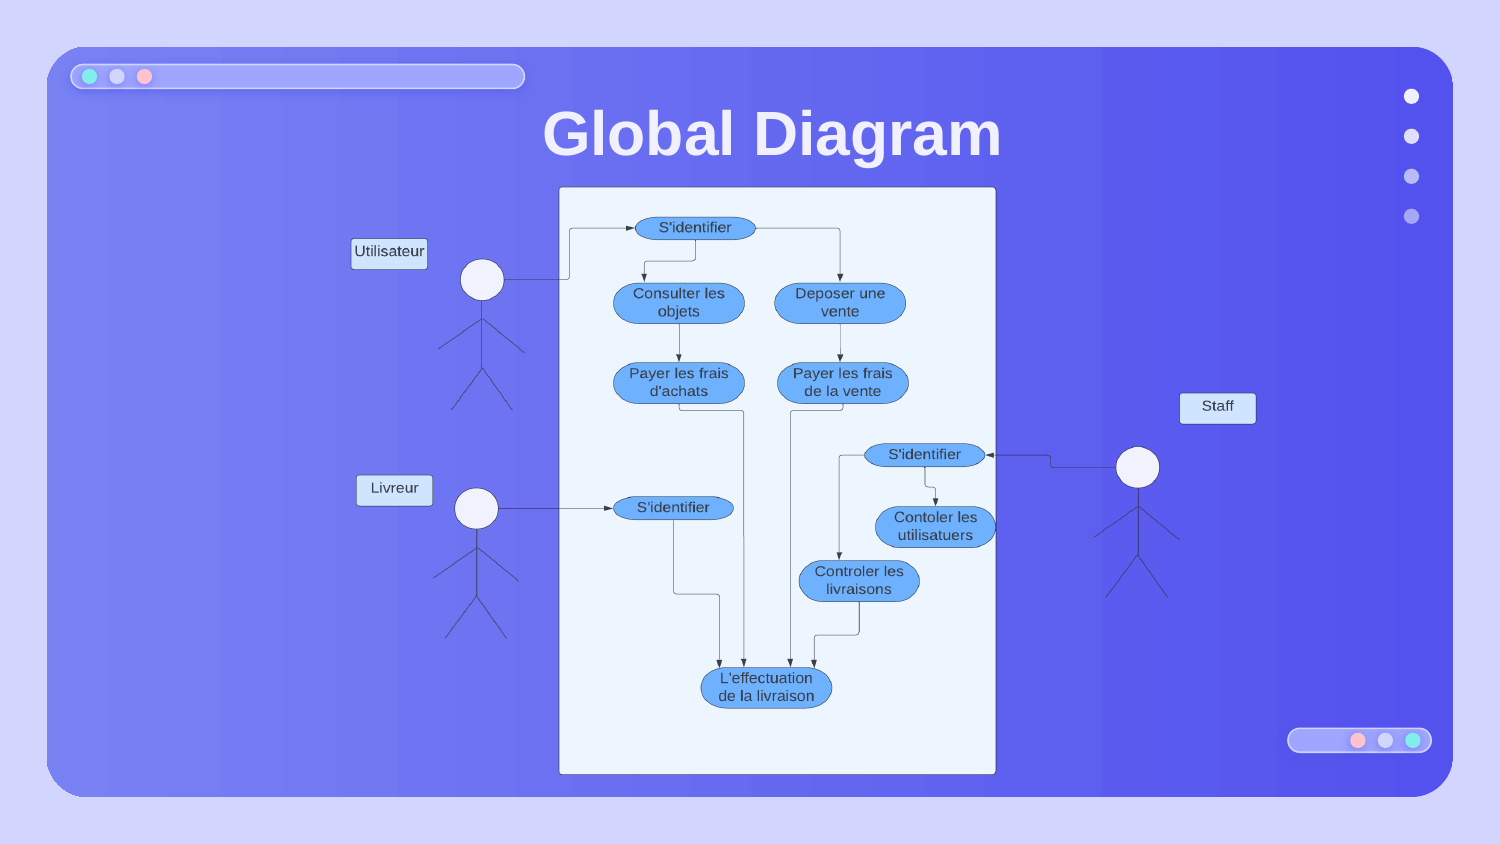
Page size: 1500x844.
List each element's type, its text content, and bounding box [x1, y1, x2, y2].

text_box Global Diagram [398, 78, 1148, 165]
picture [329, 166, 1278, 795]
